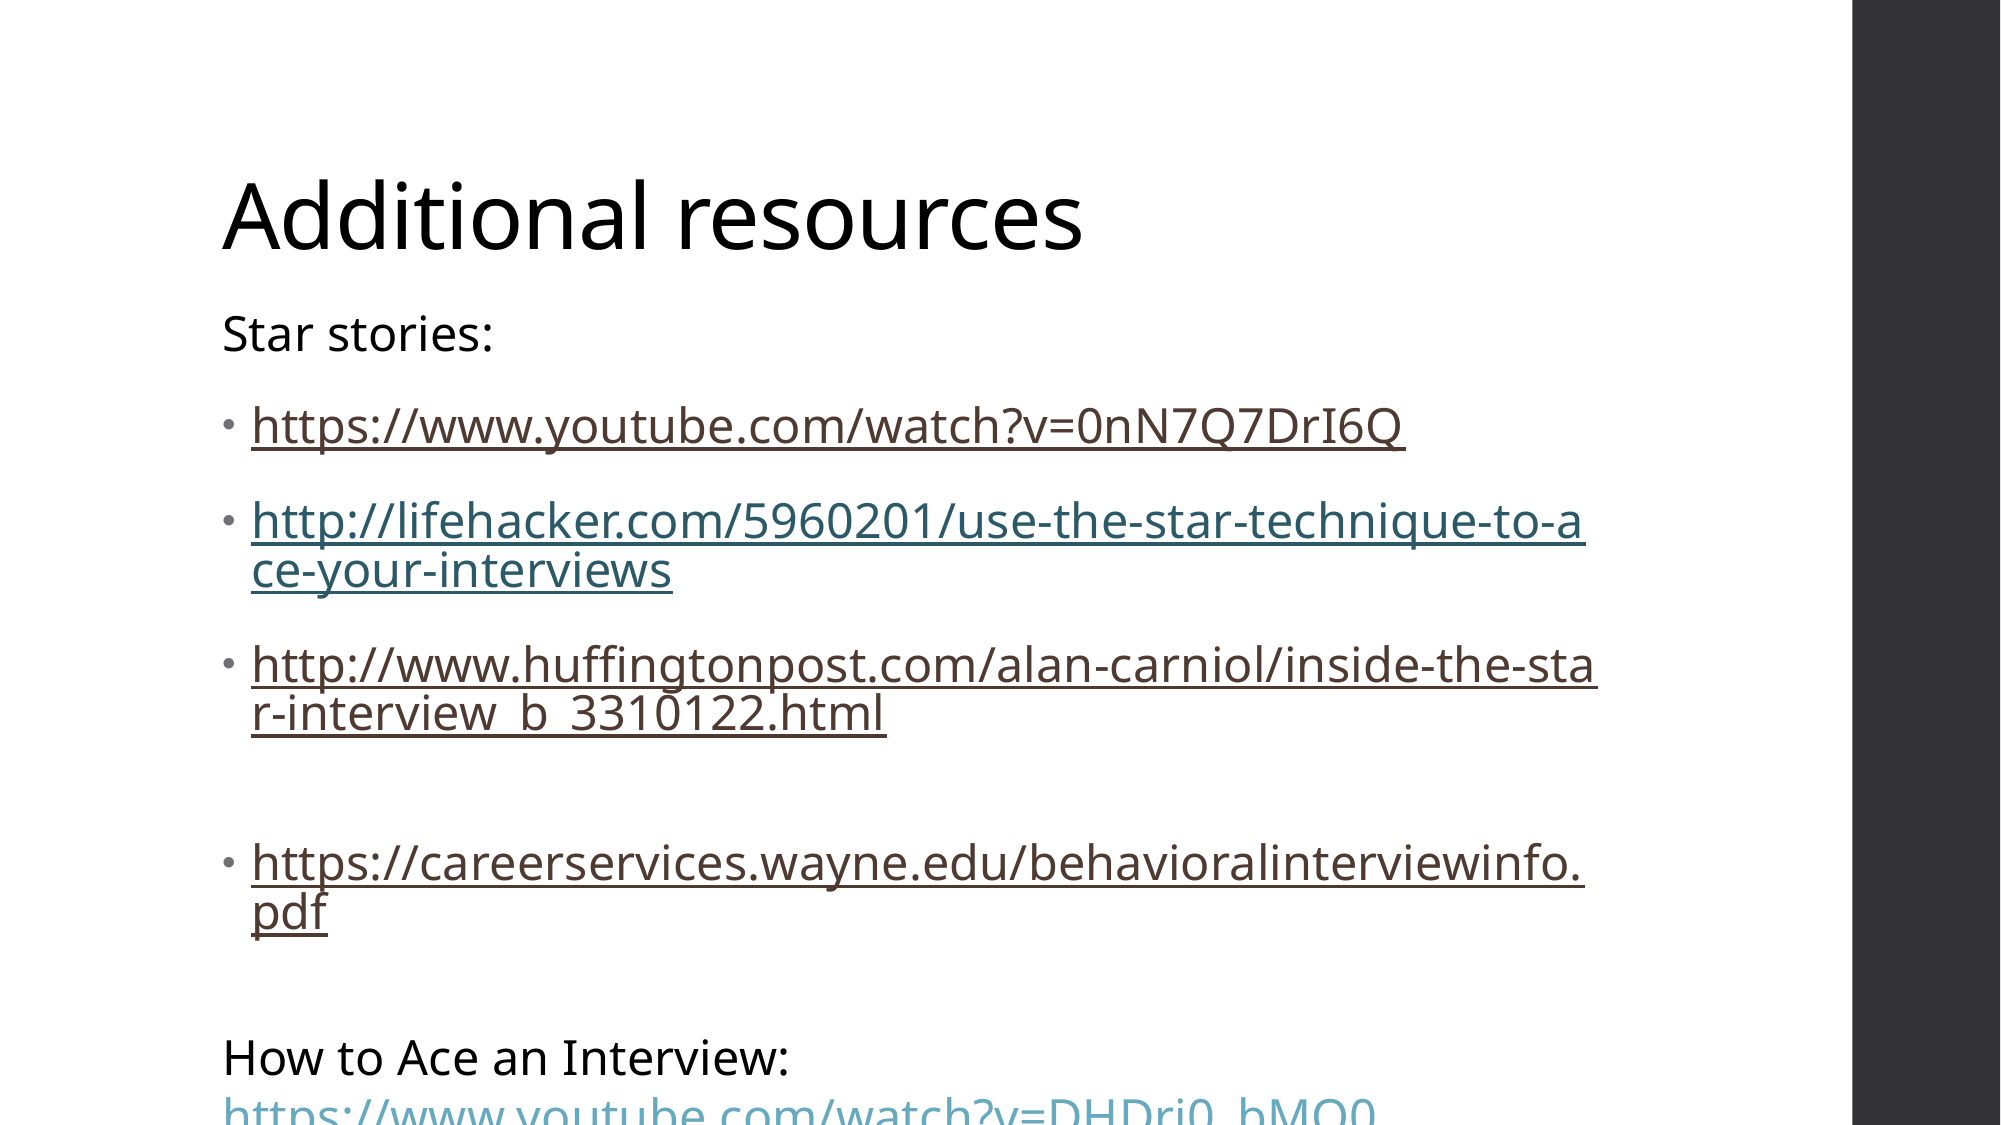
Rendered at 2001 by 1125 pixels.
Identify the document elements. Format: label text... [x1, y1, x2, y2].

list Star stories: https://www.youtube.com/watch?v=0nN7Q7DrI6Q http://lifehacker.com/5960201/use-the-star-technique-to-ace-your-interviews http://www.huffingtonpost.com/alan-carniol/inside-the-star-interview_b_3310122.html https://careerservices.wayne.edu/behavioralinterviewinfo.pdf How to Ace an Interview: https://www.youtube.com/watch?v=DHDrj0_bMQ0 [206, 299, 1617, 1014]
title Additional resources [206, 60, 1797, 278]
